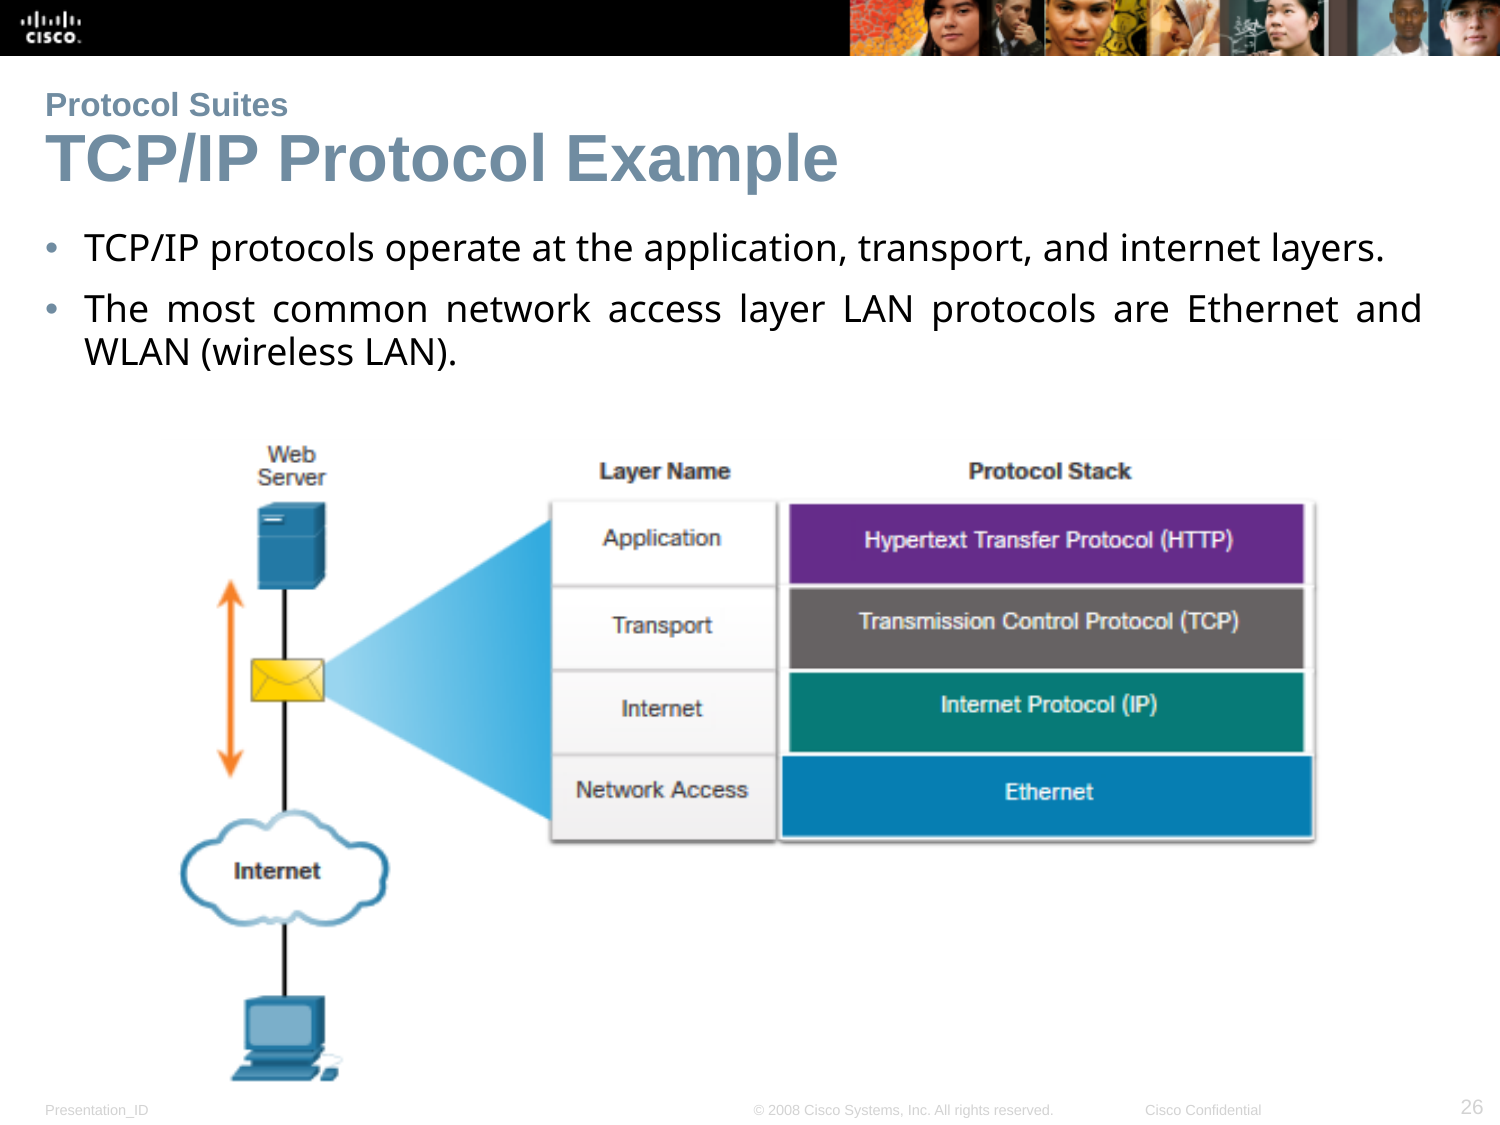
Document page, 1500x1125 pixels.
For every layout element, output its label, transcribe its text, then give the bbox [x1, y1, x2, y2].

title Protocol Suites TCP/IP Protocol Example [31, 64, 1471, 203]
picture [161, 438, 1342, 1095]
list TCP/IP protocols operate at the application, transport, and internet layers. The most common network access layer LAN protocols are Ethernet and WLAN (wireless LAN). [31, 220, 1438, 833]
picture [0, 0, 1500, 56]
